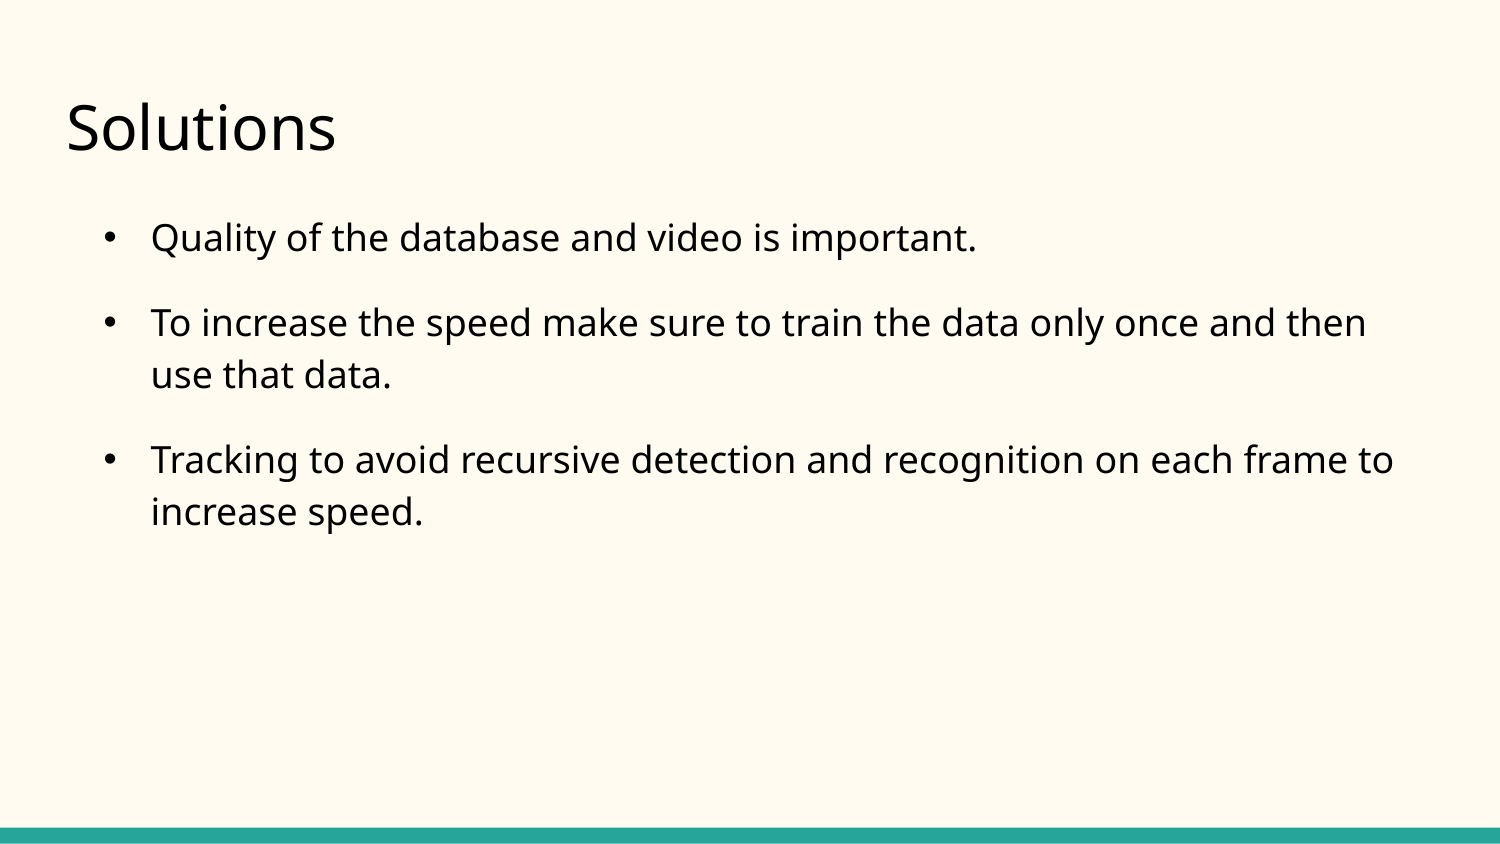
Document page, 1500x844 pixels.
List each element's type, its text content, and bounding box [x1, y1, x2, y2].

list Quality of the database and video is important. To increase the speed make sure to train the data only once and then use that data. Tracking to avoid recursive detection and recognition on each frame to increase speed. [51, 192, 1449, 750]
title Solutions [51, 72, 1449, 174]
